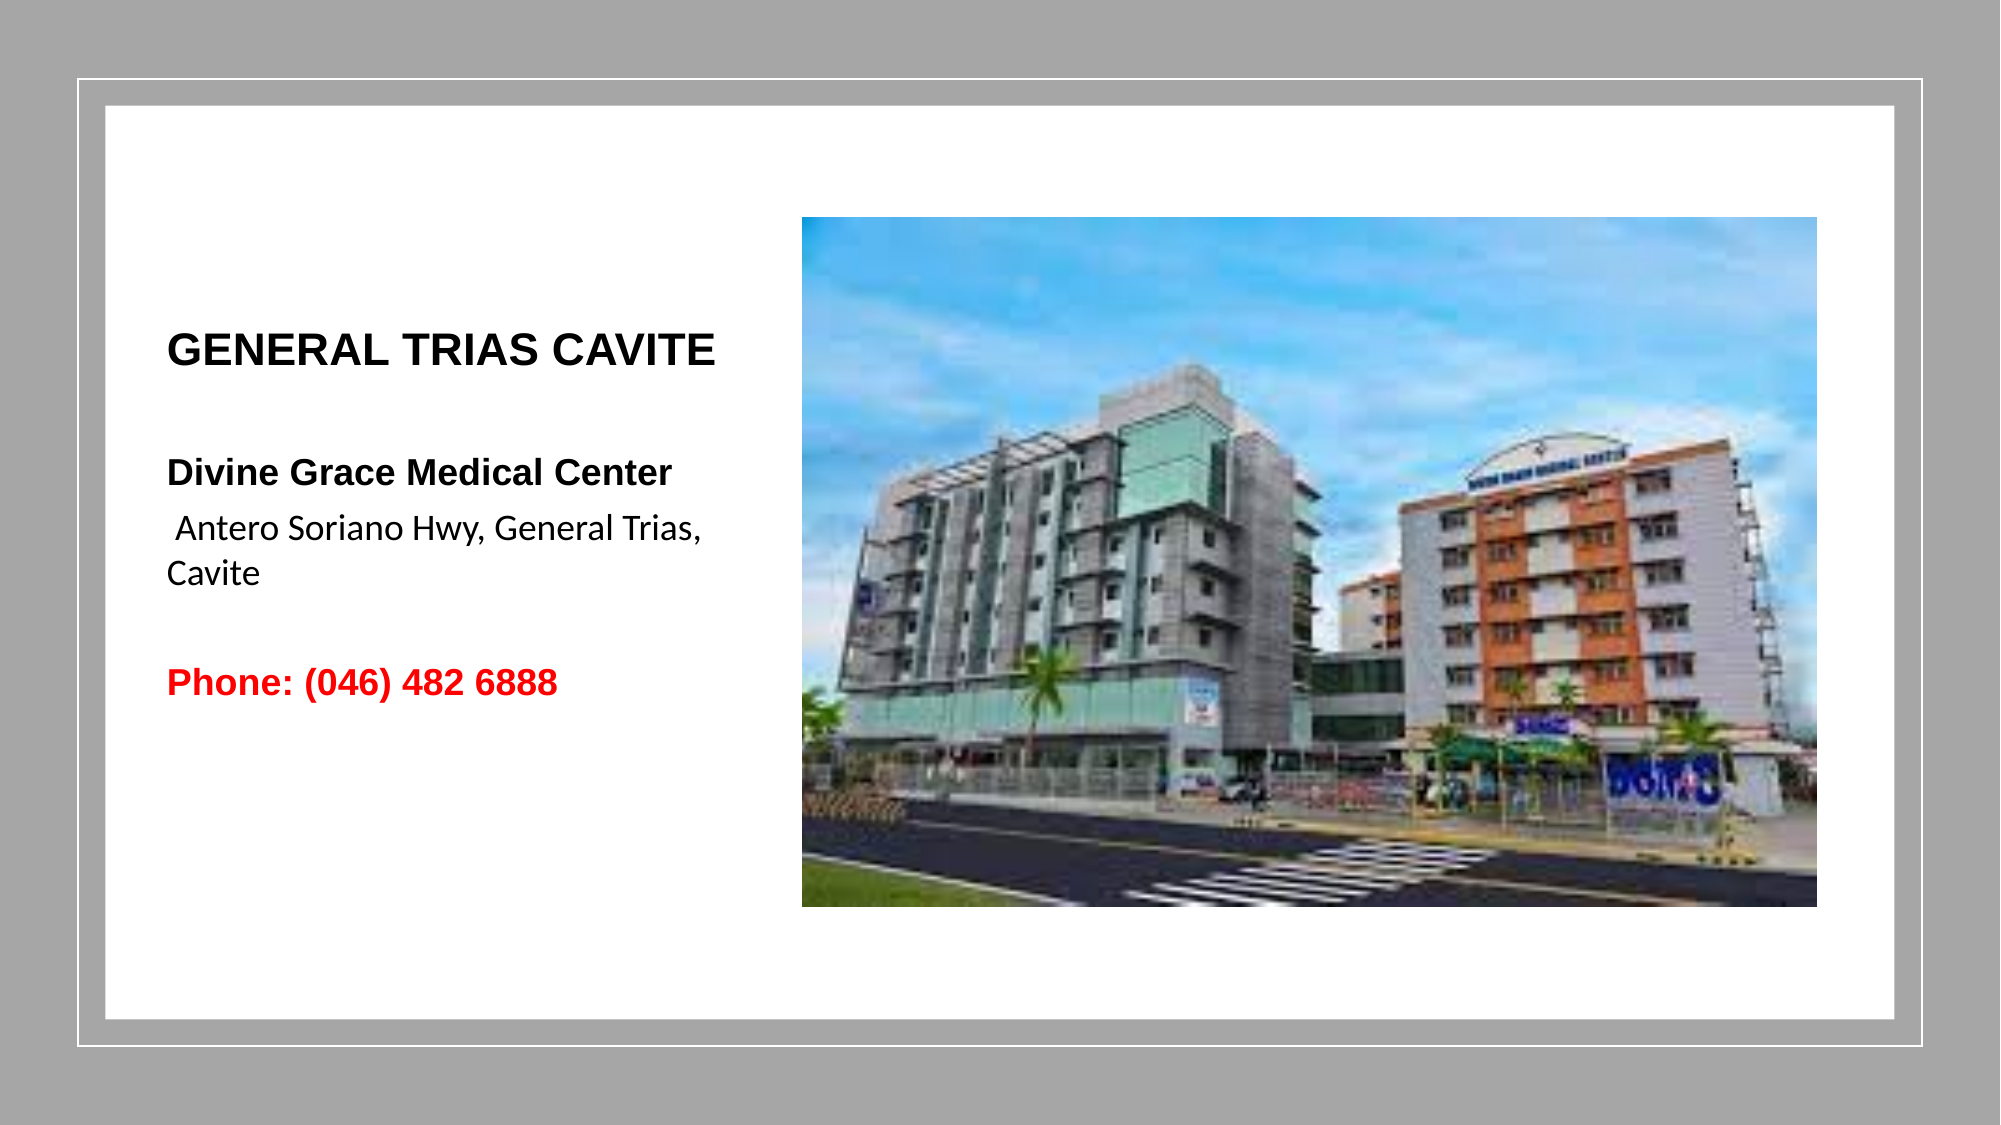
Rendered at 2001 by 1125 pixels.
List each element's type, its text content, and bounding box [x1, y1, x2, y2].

text_box [0, 0, 2000, 1125]
picture [802, 217, 1817, 907]
text_box GENERAL TRIAS CAVITE Divine Grace Medical Center Antero Soriano Hwy, General Trias, Cavite Phone: (046) 482 6888 [152, 311, 757, 711]
text_box [104, 104, 1895, 1020]
text_box [77, 78, 1923, 1047]
